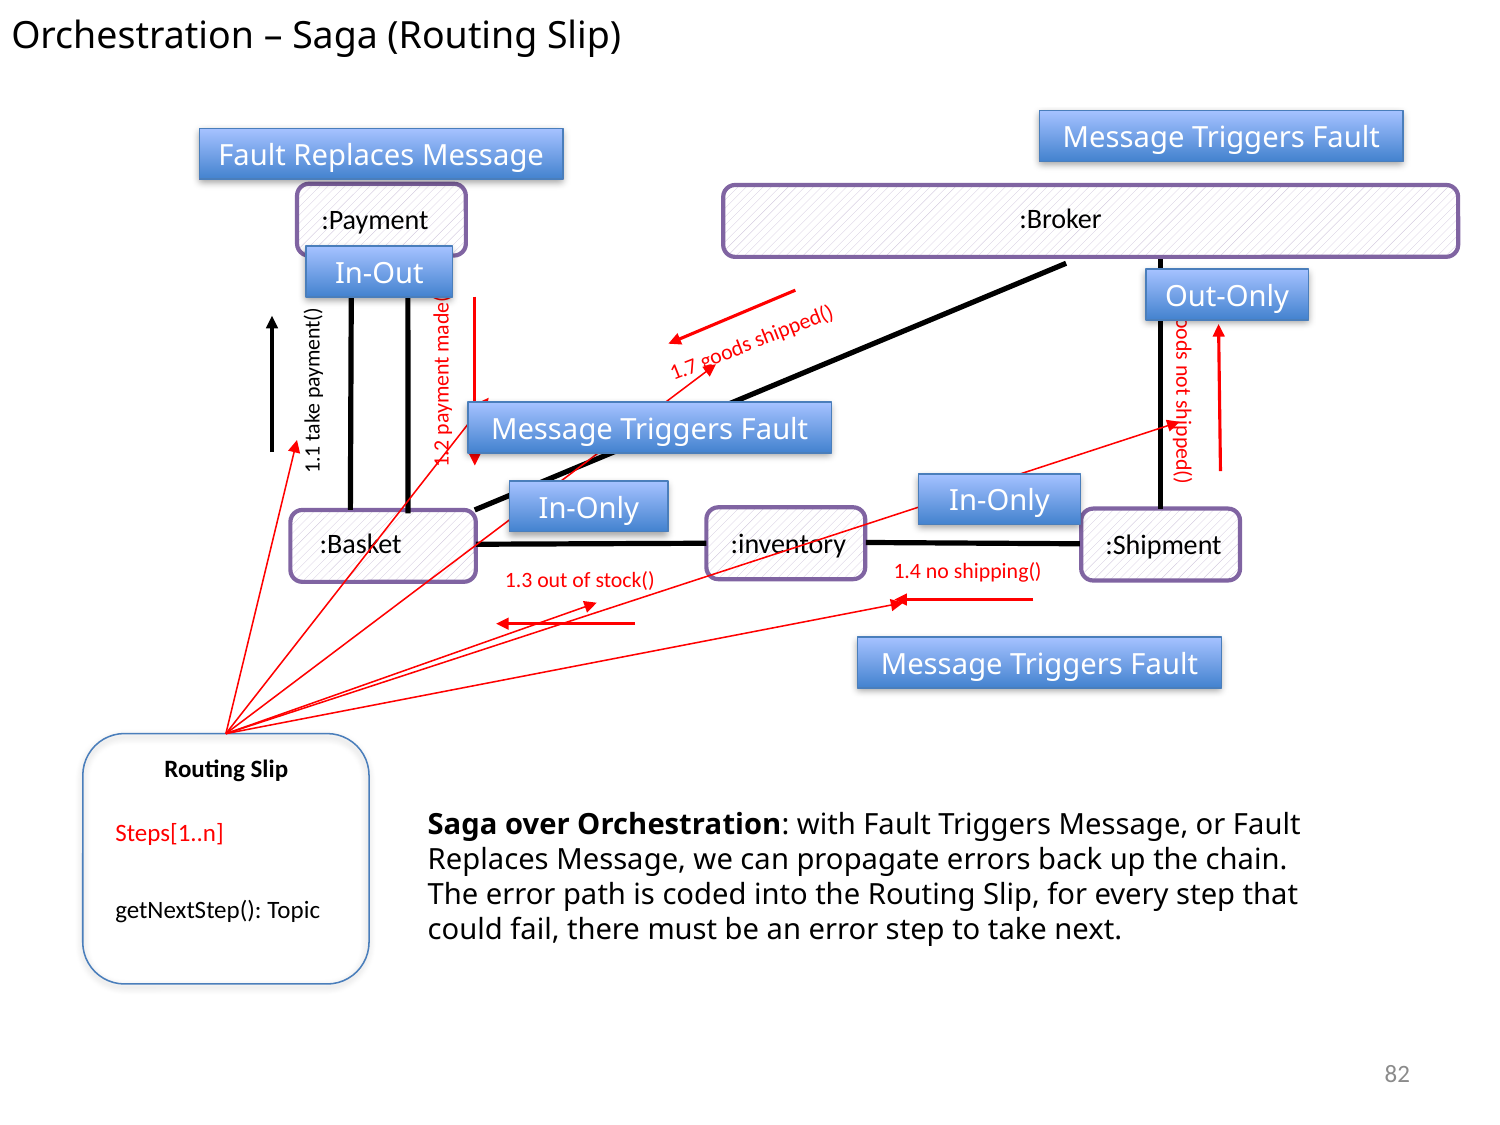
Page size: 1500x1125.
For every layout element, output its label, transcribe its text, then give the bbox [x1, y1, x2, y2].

text_box getNextStep(): Topic [100, 885, 352, 931]
text_box Routing Slip [149, 744, 304, 790]
text_box :Broker [1004, 193, 1118, 242]
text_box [474, 263, 1067, 420]
text_box 1.1 take payment() [290, 283, 332, 362]
text_box Out-Only [1164, 268, 1309, 321]
text_box [721, 182, 1461, 259]
text_box [81, 732, 370, 985]
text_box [720, 421, 1180, 734]
text_box :Payment [306, 194, 462, 243]
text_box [668, 289, 796, 344]
text_box Message Triggers Fault [1185, 636, 1222, 689]
text_box :Shipment [1185, 519, 1250, 568]
text_box Steps[1..n] [100, 808, 305, 854]
text_box In-Out [305, 245, 453, 298]
text_box Fault Replaces Message [199, 128, 564, 180]
slide_number 82 [1074, 1042, 1425, 1103]
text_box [225, 363, 717, 734]
text_box [294, 187, 468, 256]
text_box 1.7 goods not shipped() [1164, 327, 1206, 530]
text_box Orchestration – Saga (Routing Slip) [0, 0, 1500, 67]
text_box Out-Only [1145, 268, 1157, 321]
text_box 1.2 payment made() [419, 218, 461, 362]
text_box [1206, 506, 1242, 519]
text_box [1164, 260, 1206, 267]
text_box [1185, 568, 1243, 583]
text_box Saga over Orchestration: with Fault Triggers Message, or Fault Replaces Message, we can propagate errors back up the chain. The error path is coded into the Routing Slip, for every step that could fail, there must be an error step to take next. [412, 797, 1337, 953]
text_box Message Triggers Fault [1039, 110, 1404, 162]
